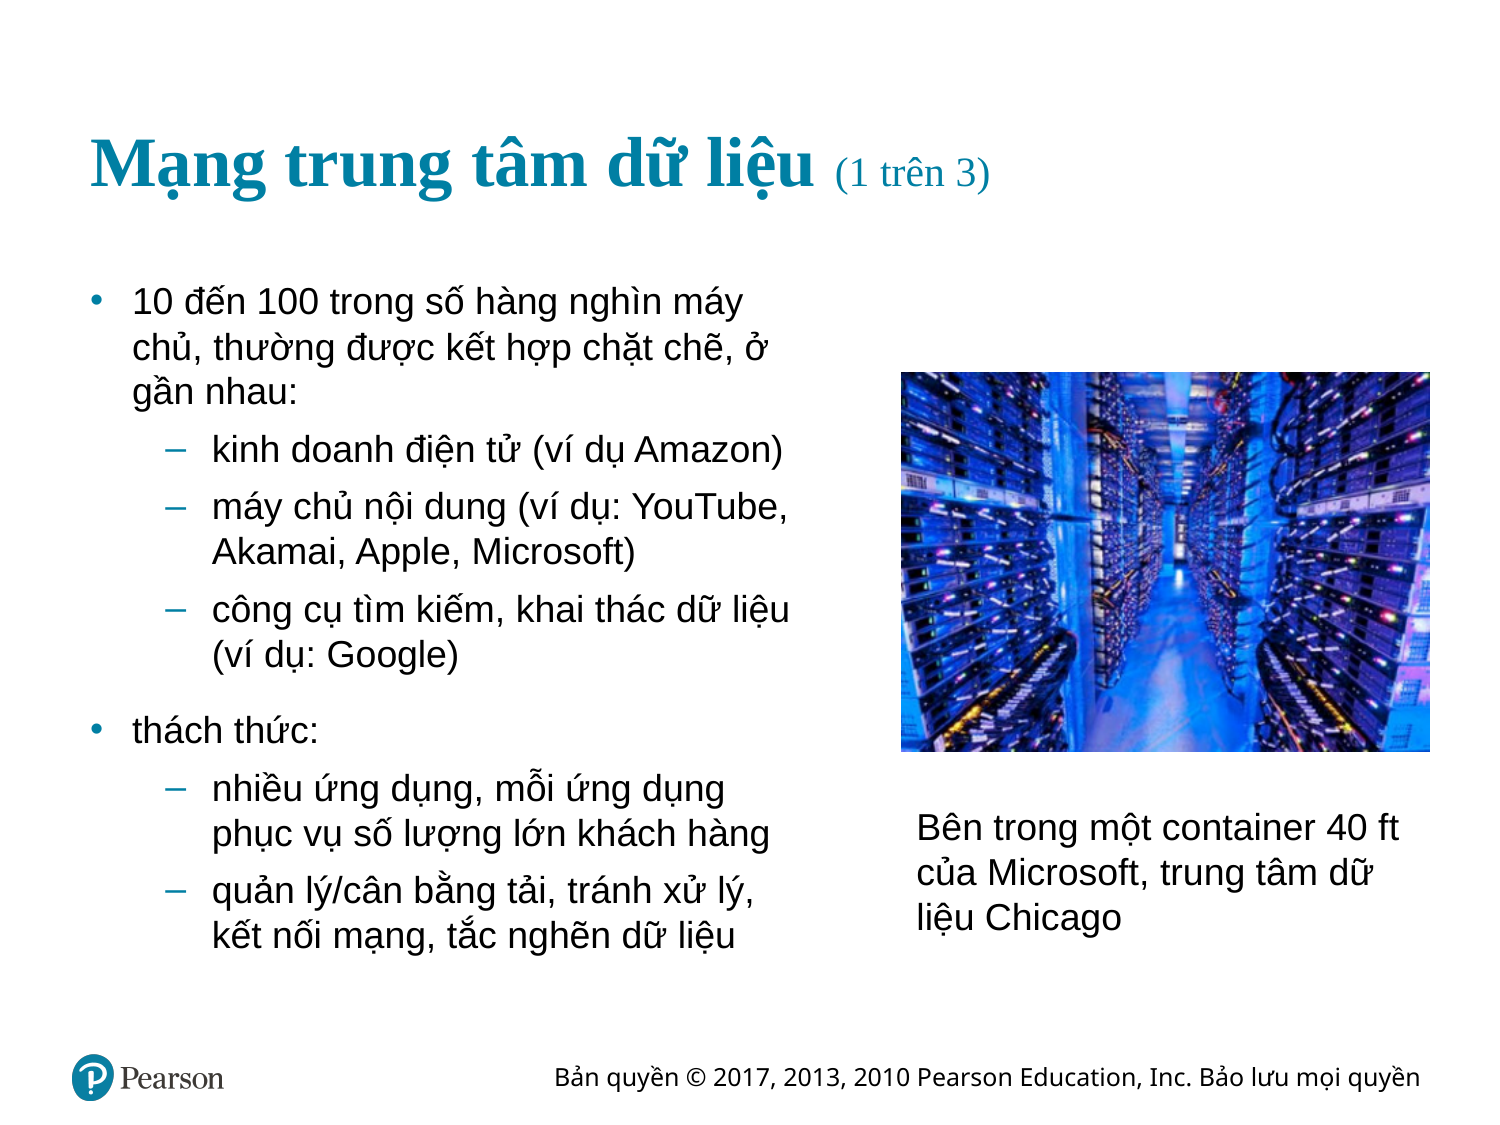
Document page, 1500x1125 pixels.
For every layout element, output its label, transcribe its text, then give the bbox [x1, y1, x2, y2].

picture [98, 1054, 224, 1101]
title Mạng trung tâm dữ liệu (1 trên 3) [75, 35, 1425, 216]
picture [72, 1087, 83, 1101]
picture [901, 372, 1430, 753]
picture [72, 1054, 88, 1070]
picture [80, 1063, 106, 1088]
list 10 đến 100 trong số hàng nghìn máy chủ, thường được kết hợp chặt chẽ, ở gần nhau: kinh doanh điện tử (ví dụ Amazon) máy chủ nội dung (ví dụ: YouTube, Akamai, Apple, Microsoft) công cụ tìm kiếm, khai thác dữ liệu (ví dụ: Google) thách thức: nhiều ứng dụng, mỗi ứng dụng phục vụ số lượng lớn khách hàng quản lý/cân bằng tải, tránh xử lý, kết nối mạng, tắc nghẽn dữ liệu [75, 262, 808, 1005]
list Bên trong một container 40 ft của Microsoft, trung tâm dữ liệu Chicago [901, 787, 1425, 935]
